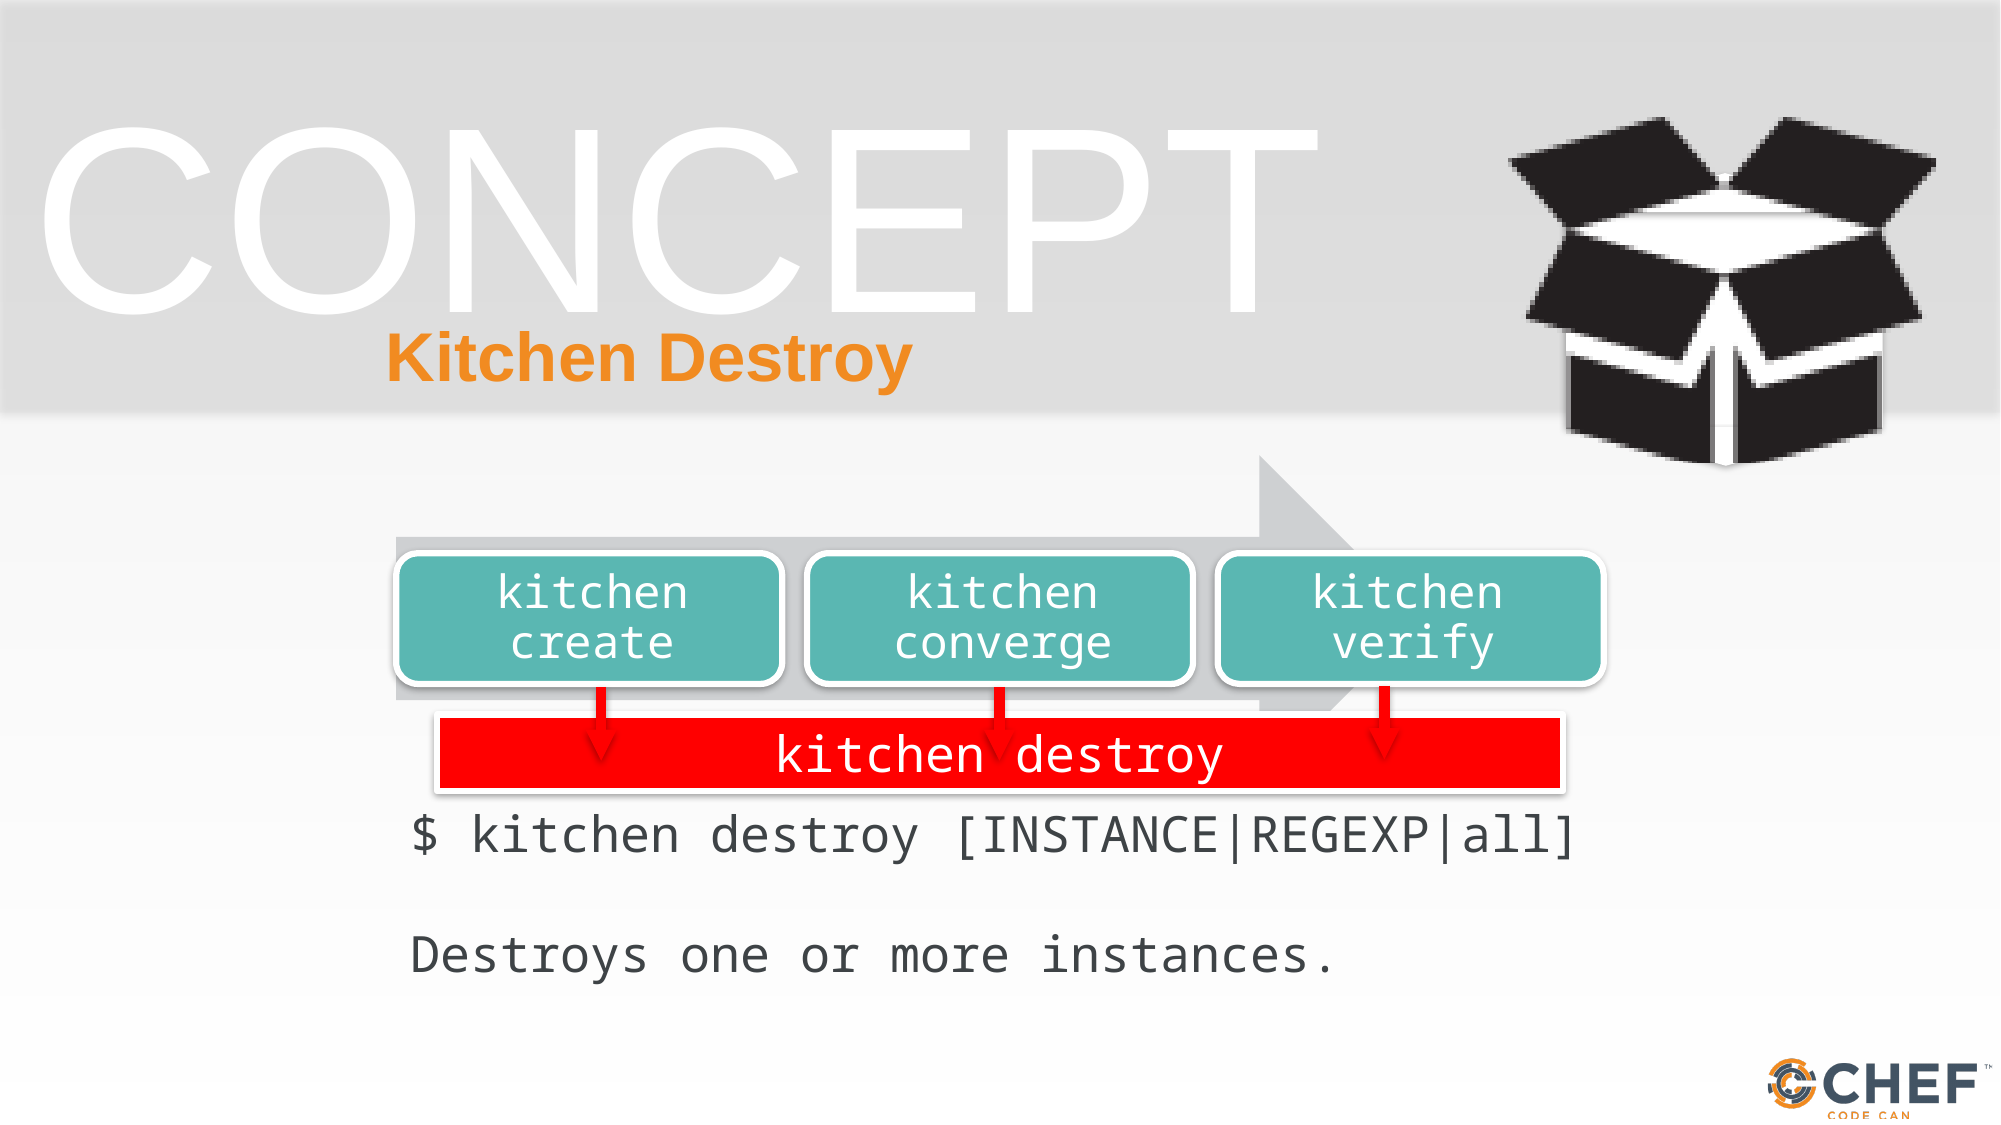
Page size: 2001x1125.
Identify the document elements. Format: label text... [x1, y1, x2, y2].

title Kitchen Destroy [370, 307, 1721, 412]
text_box $ kitchen destroy [INSTANCE|REGEXP|all] Destroys one or more instances. [395, 790, 1604, 1069]
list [395, 454, 1604, 783]
